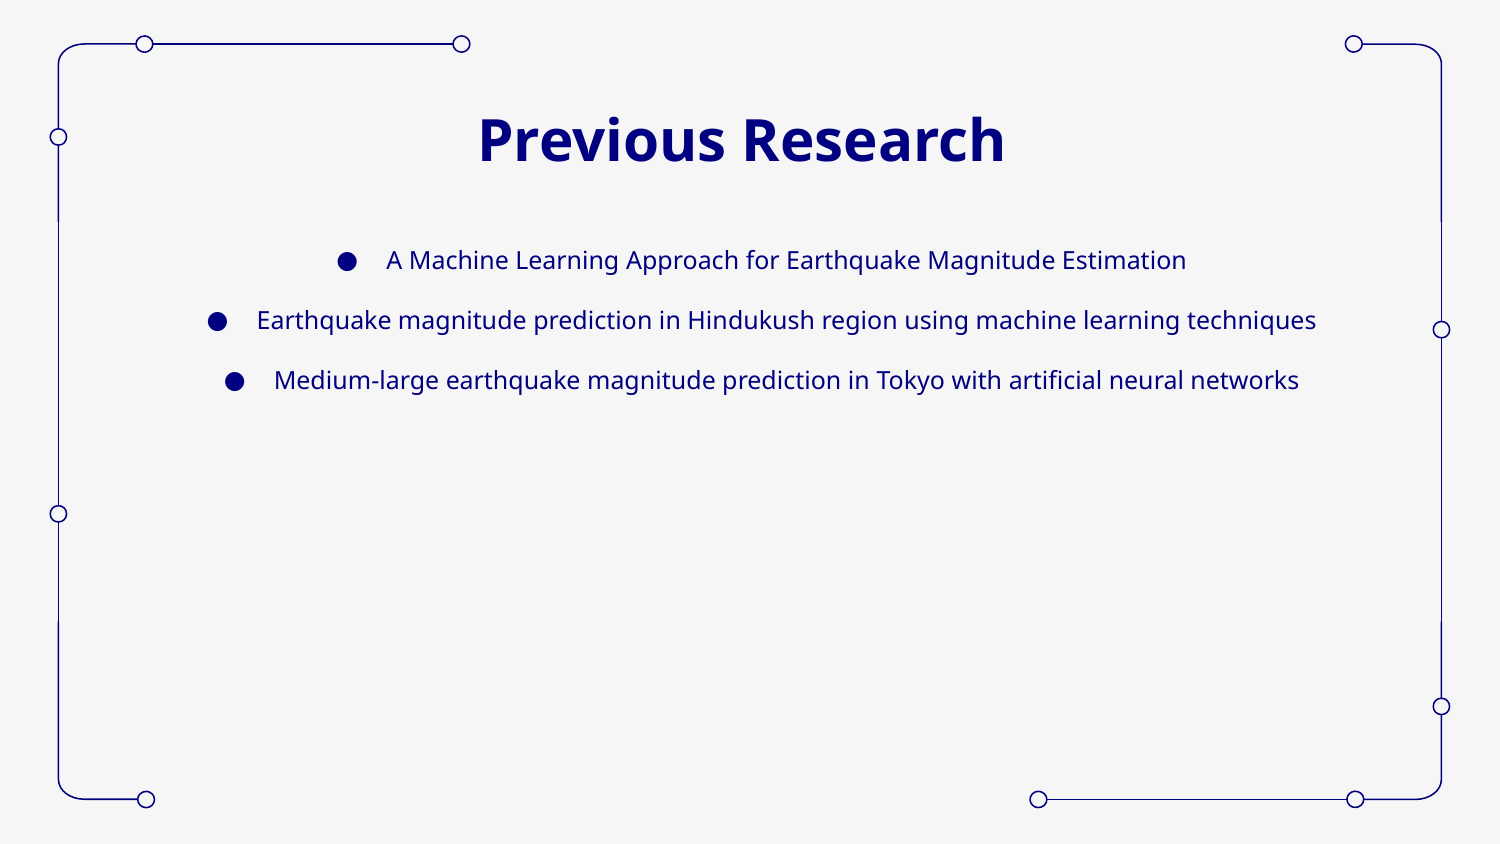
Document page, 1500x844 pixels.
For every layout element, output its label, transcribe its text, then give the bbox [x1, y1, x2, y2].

title Previous Research [118, 88, 1382, 167]
list A Machine Learning Approach for Earthquake Magnitude Estimation Earthquake magnitude prediction in Hindukush region using machine learning techniques Medium-large earthquake magnitude prediction in Tokyo with artificial neural networks [118, 199, 1382, 270]
